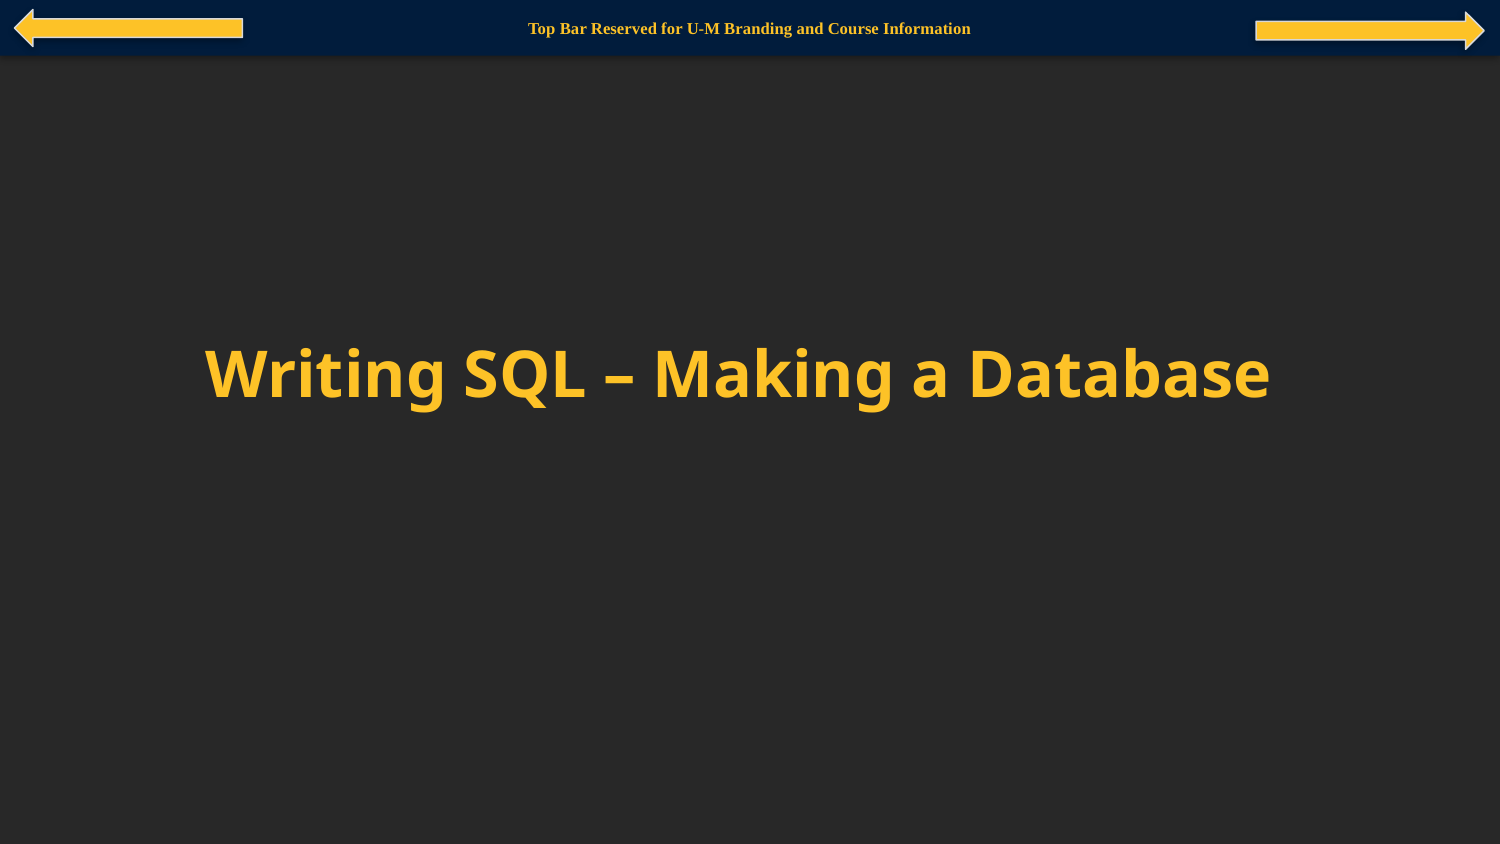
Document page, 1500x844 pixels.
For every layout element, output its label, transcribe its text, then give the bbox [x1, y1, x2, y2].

subtitle Writing SQL – Making a Database [120, 324, 1357, 694]
